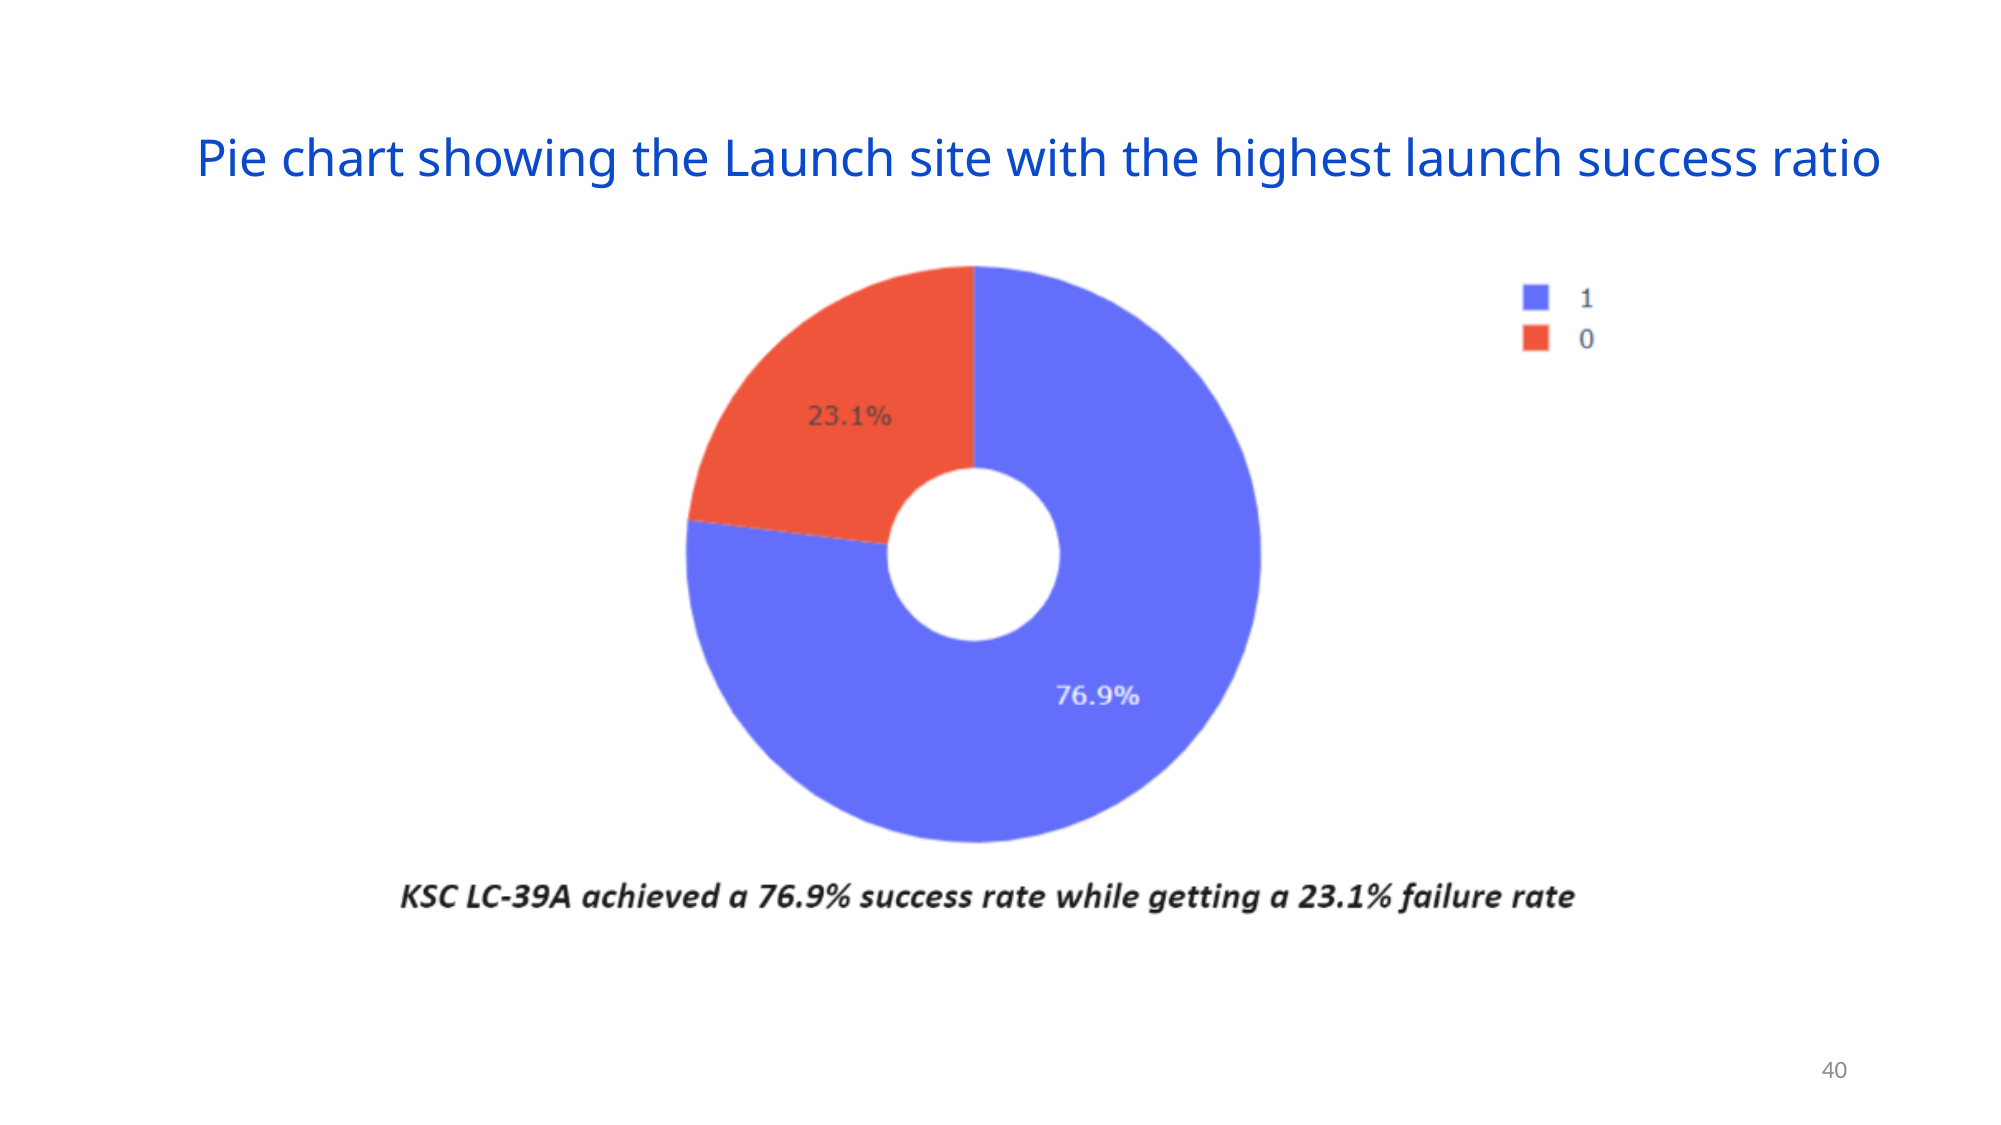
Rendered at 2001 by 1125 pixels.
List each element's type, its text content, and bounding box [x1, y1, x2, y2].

text_box Pie chart showing the Launch site with the highest launch success ratio [181, 119, 1900, 204]
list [348, 203, 1627, 933]
slide_number 40 [1412, 1042, 1863, 1103]
